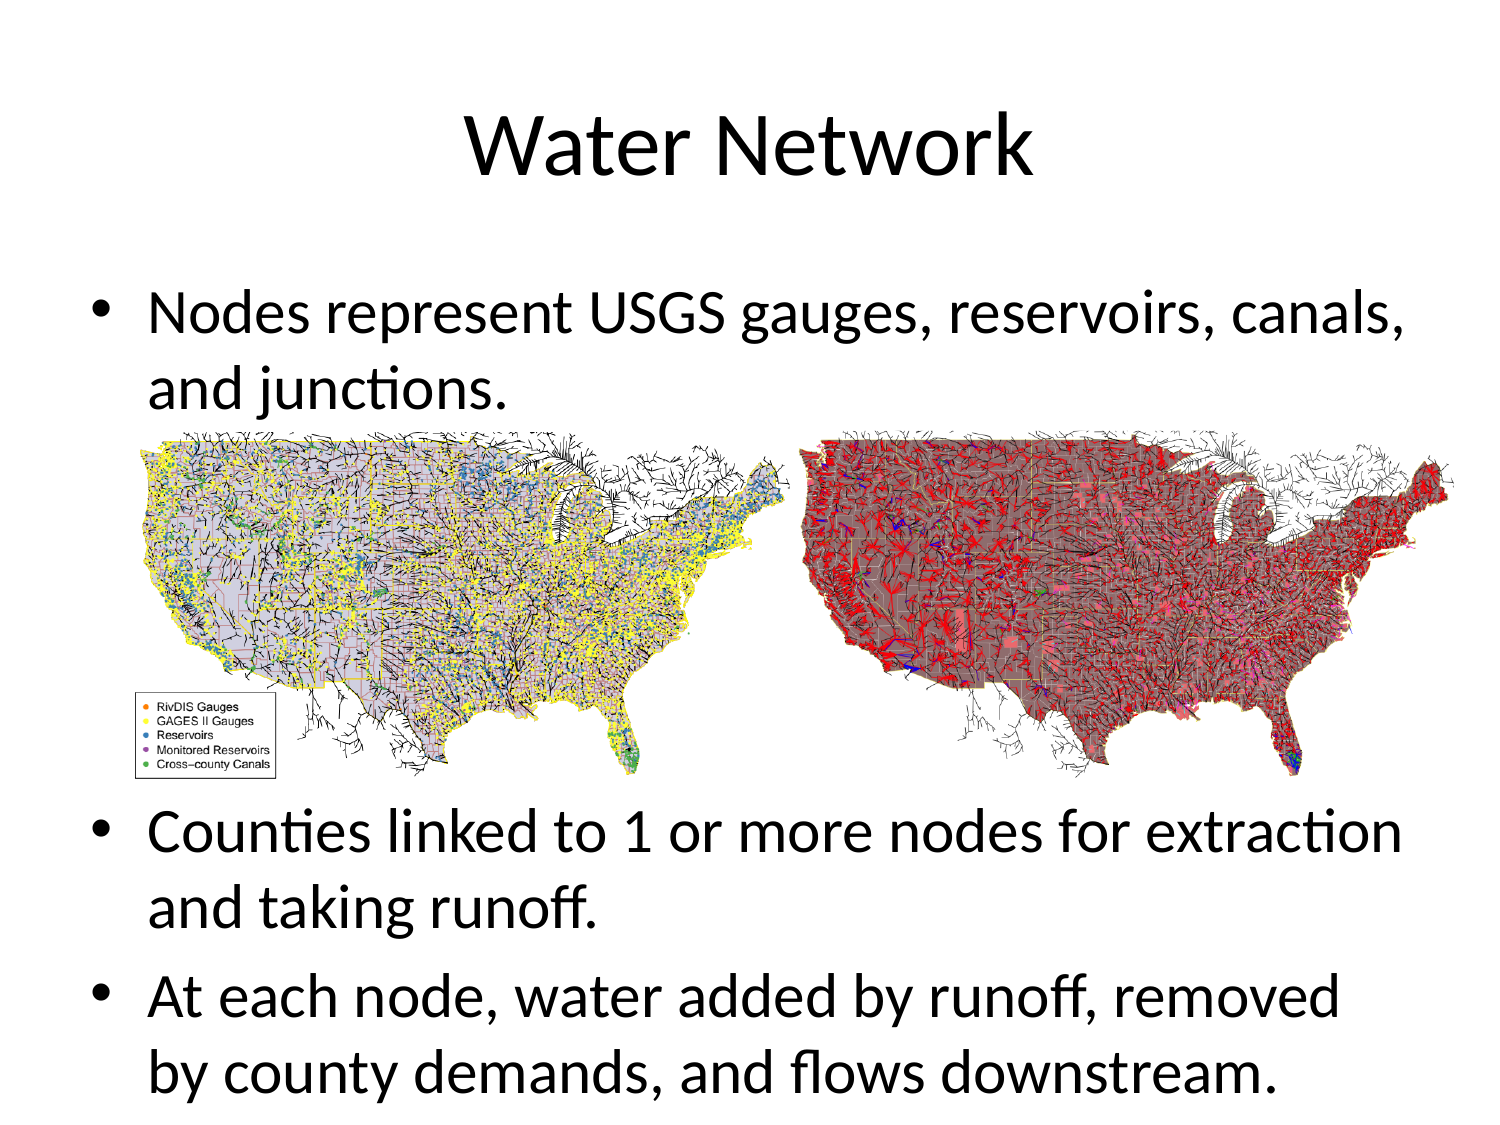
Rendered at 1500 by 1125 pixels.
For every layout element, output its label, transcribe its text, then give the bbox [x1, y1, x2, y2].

list Nodes represent USGS gauges, reservoirs, canals, and junctions. Counties linked to 1 or more nodes for extraction and taking runoff. At each node, water added by runoff, removed by county demands, and flows downstream. [75, 262, 1425, 1125]
title Water Network [75, 45, 1425, 233]
picture [133, 426, 1459, 781]
